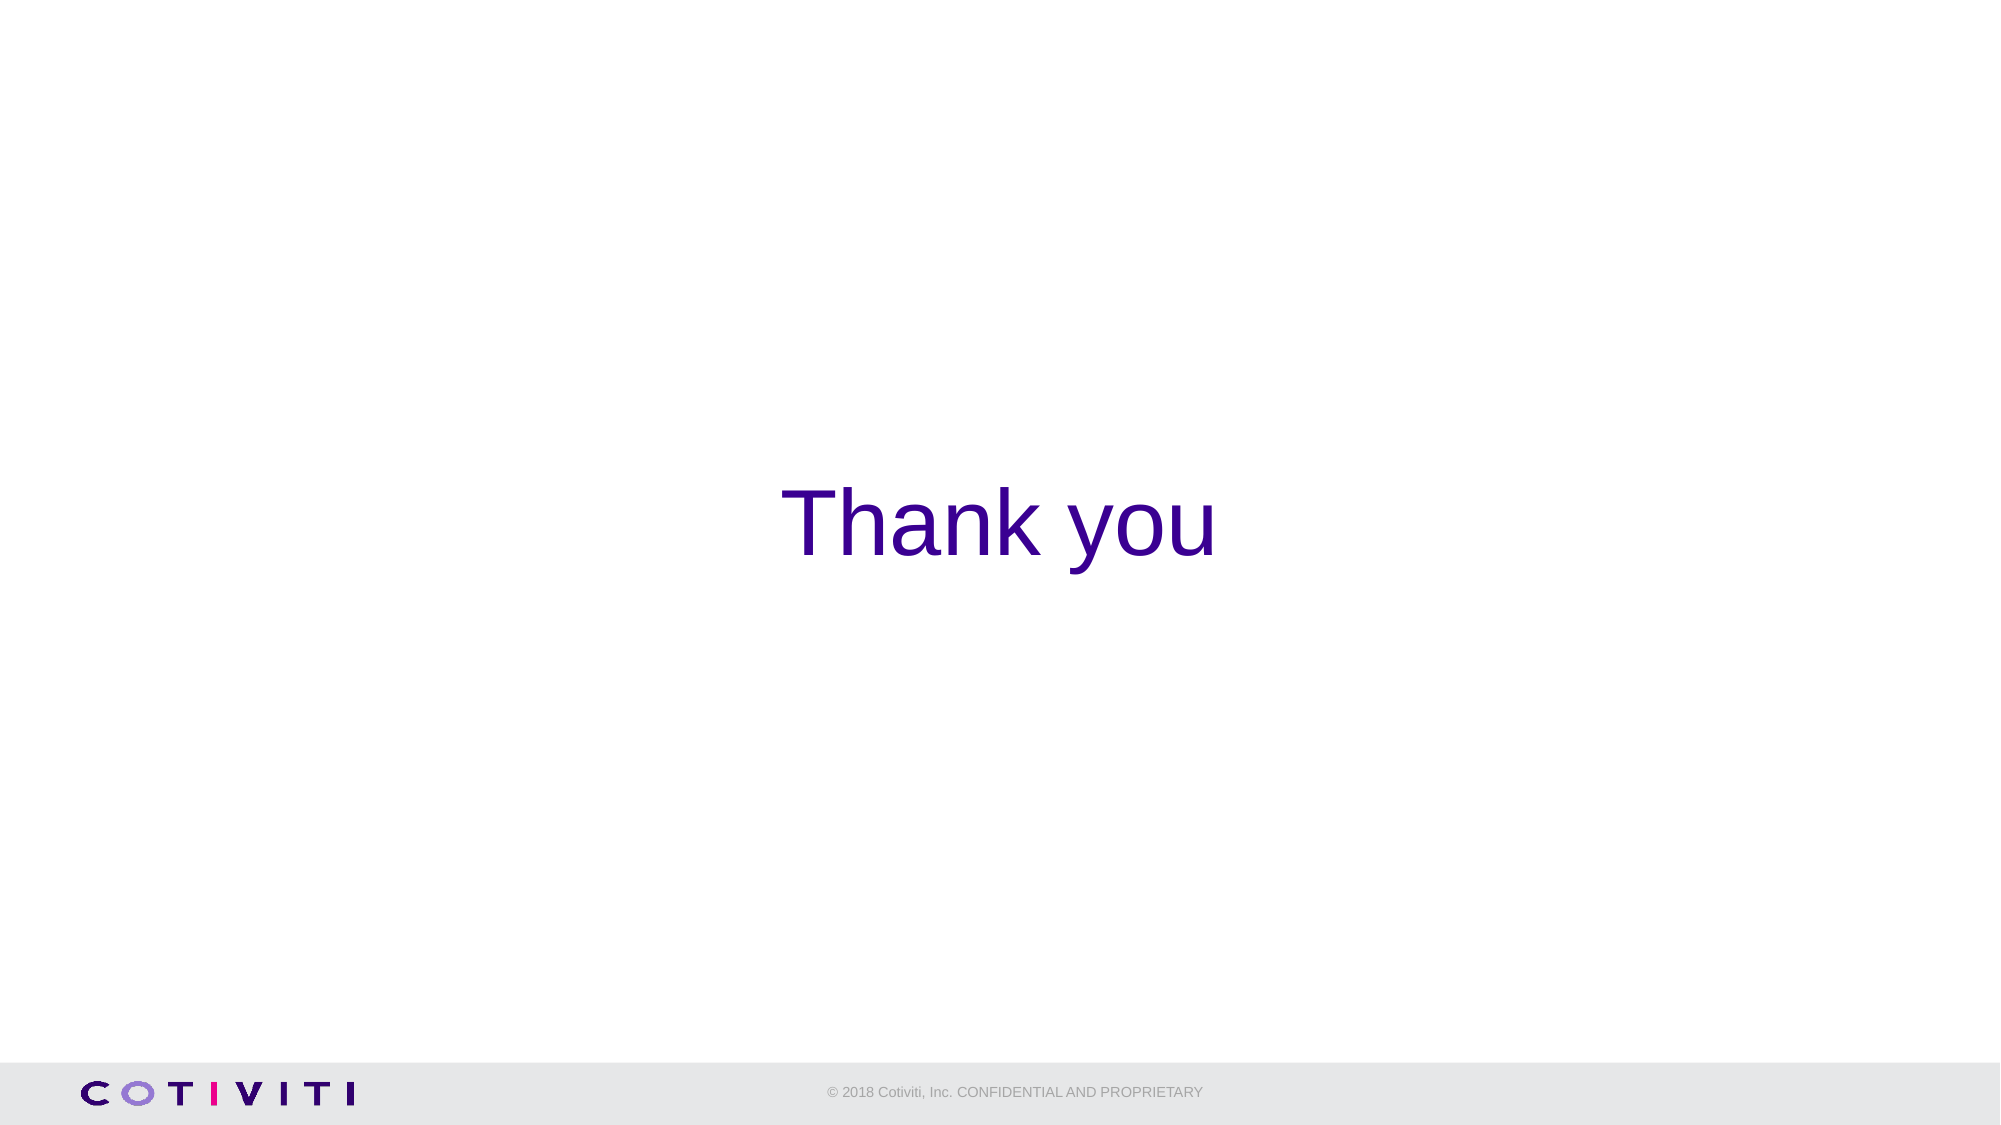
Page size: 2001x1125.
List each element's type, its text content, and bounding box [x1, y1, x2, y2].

title Thank you [249, 184, 1750, 576]
picture [75, 1066, 369, 1119]
